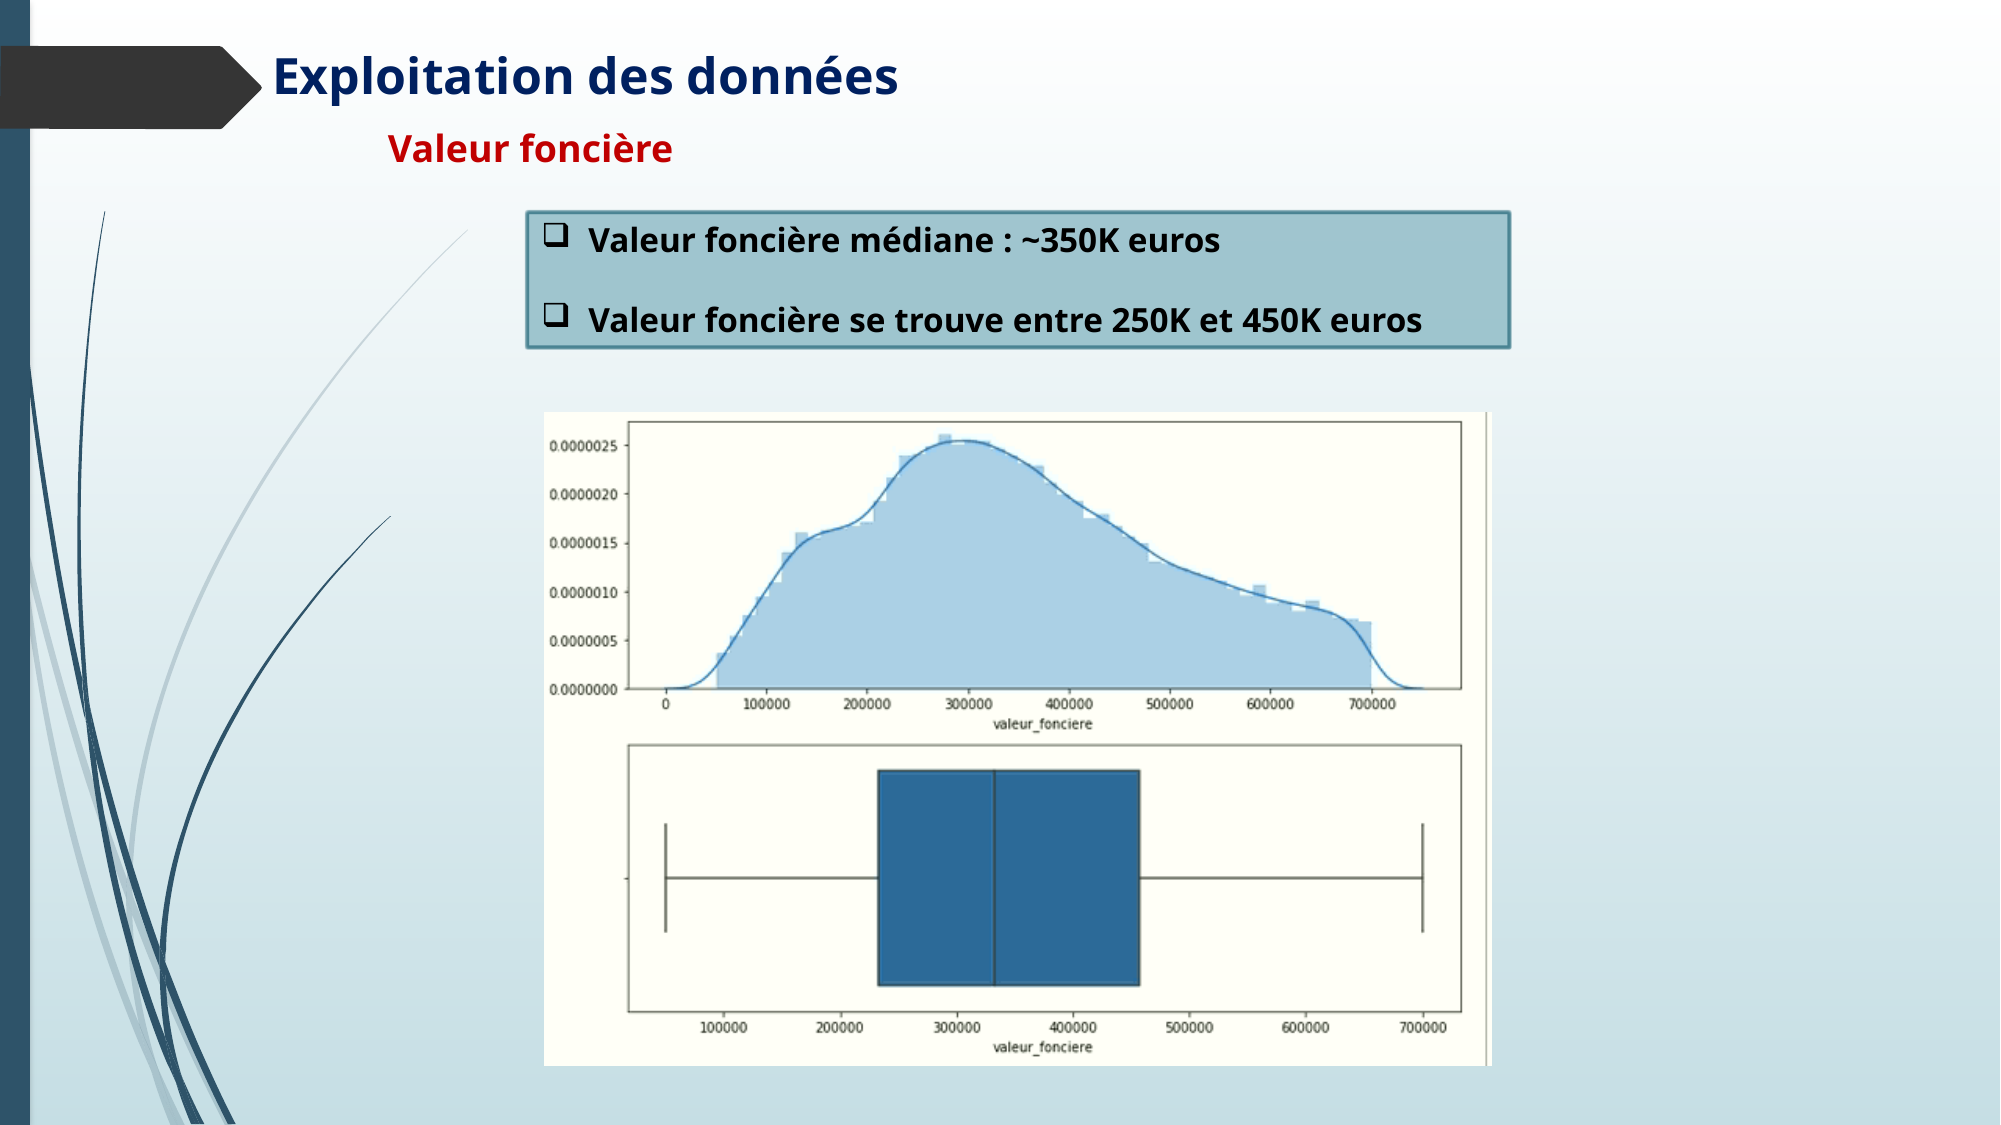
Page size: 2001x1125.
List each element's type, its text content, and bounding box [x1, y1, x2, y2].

text_box Exploitation des données [257, 37, 1000, 112]
text_box Valeur foncière médiane : ~350K euros Valeur foncière se trouve entre 250K et 450K euros [531, 217, 1507, 344]
text_box Valeur foncière [373, 117, 1037, 177]
picture [544, 412, 1492, 1066]
